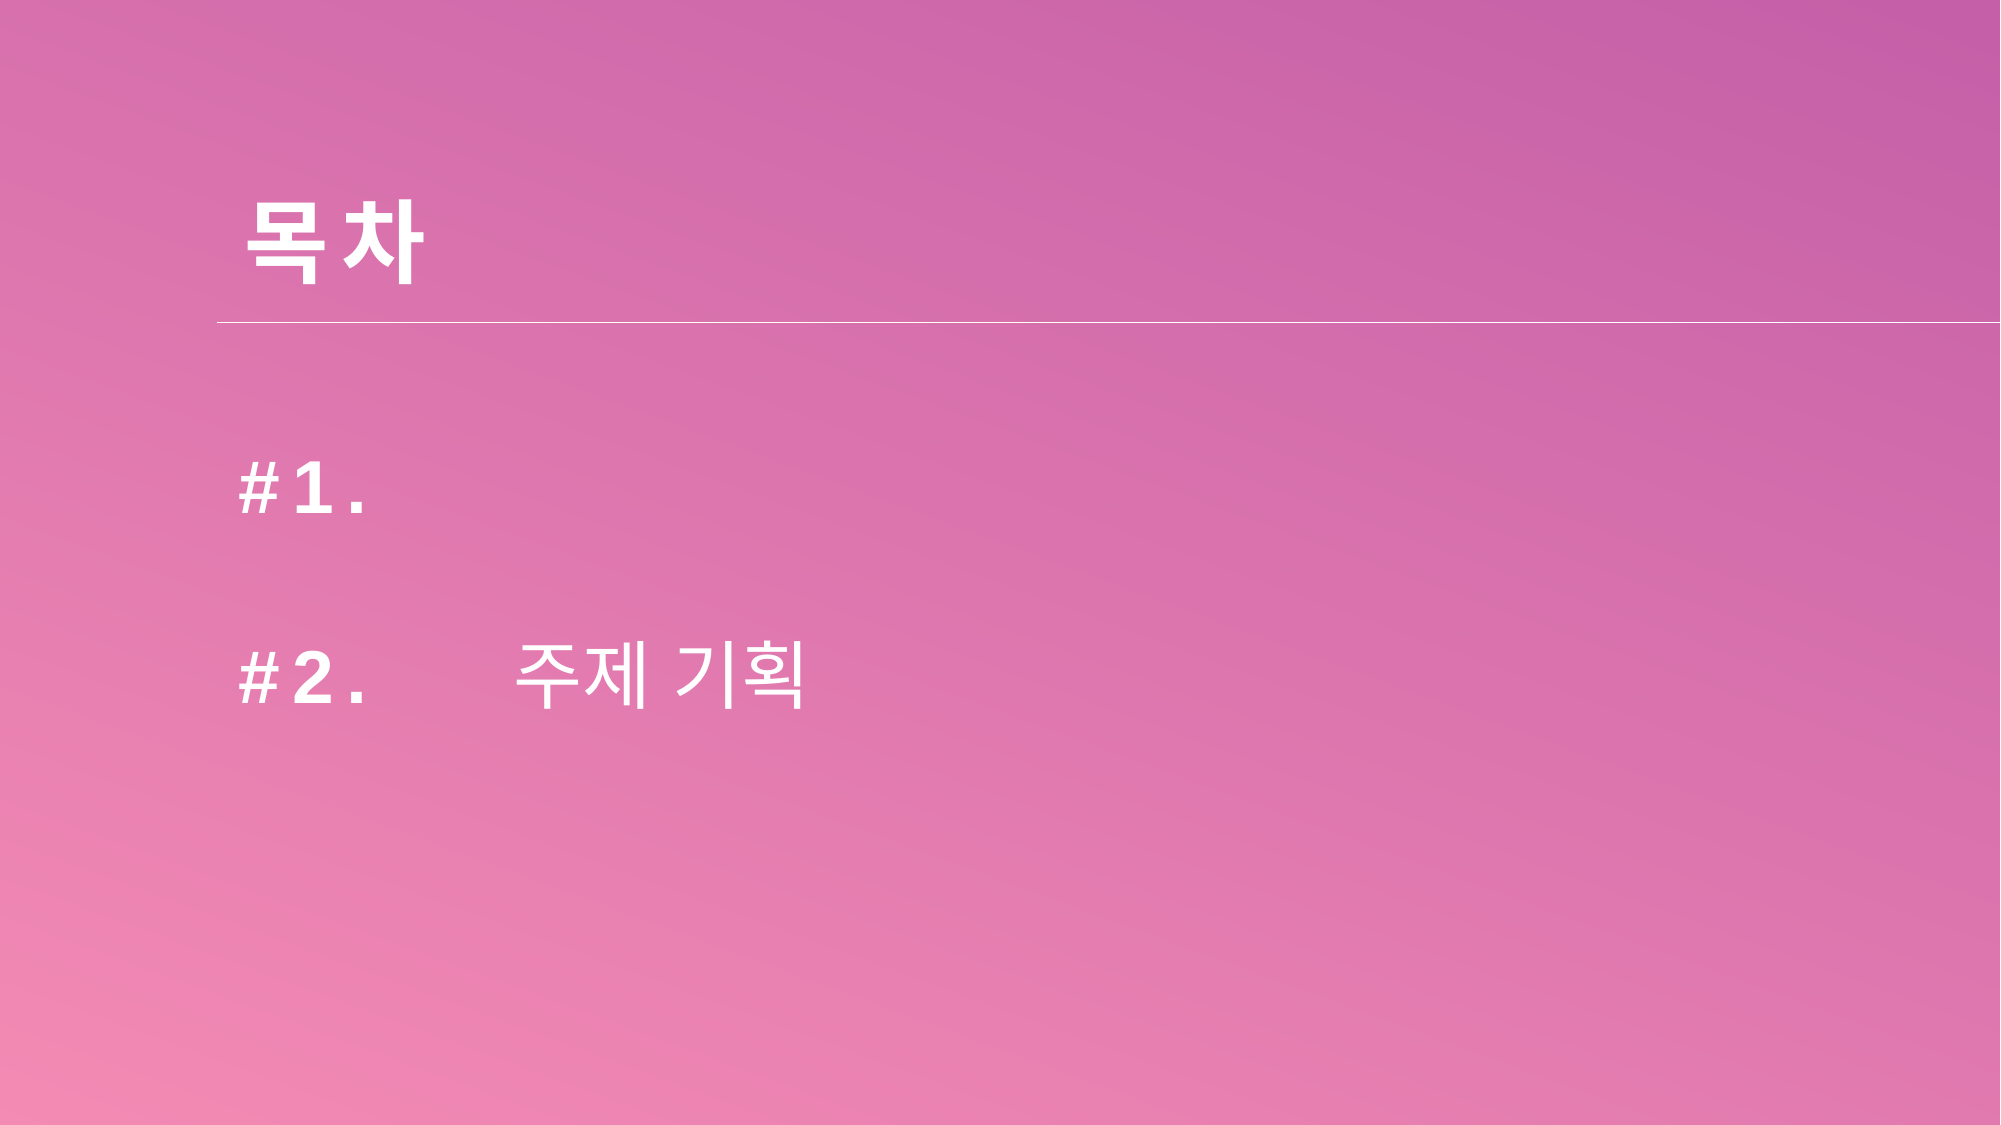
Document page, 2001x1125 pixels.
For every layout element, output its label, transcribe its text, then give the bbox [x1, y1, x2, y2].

text_box 목차 [229, 177, 441, 302]
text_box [216, 620, 840, 727]
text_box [216, 431, 814, 538]
